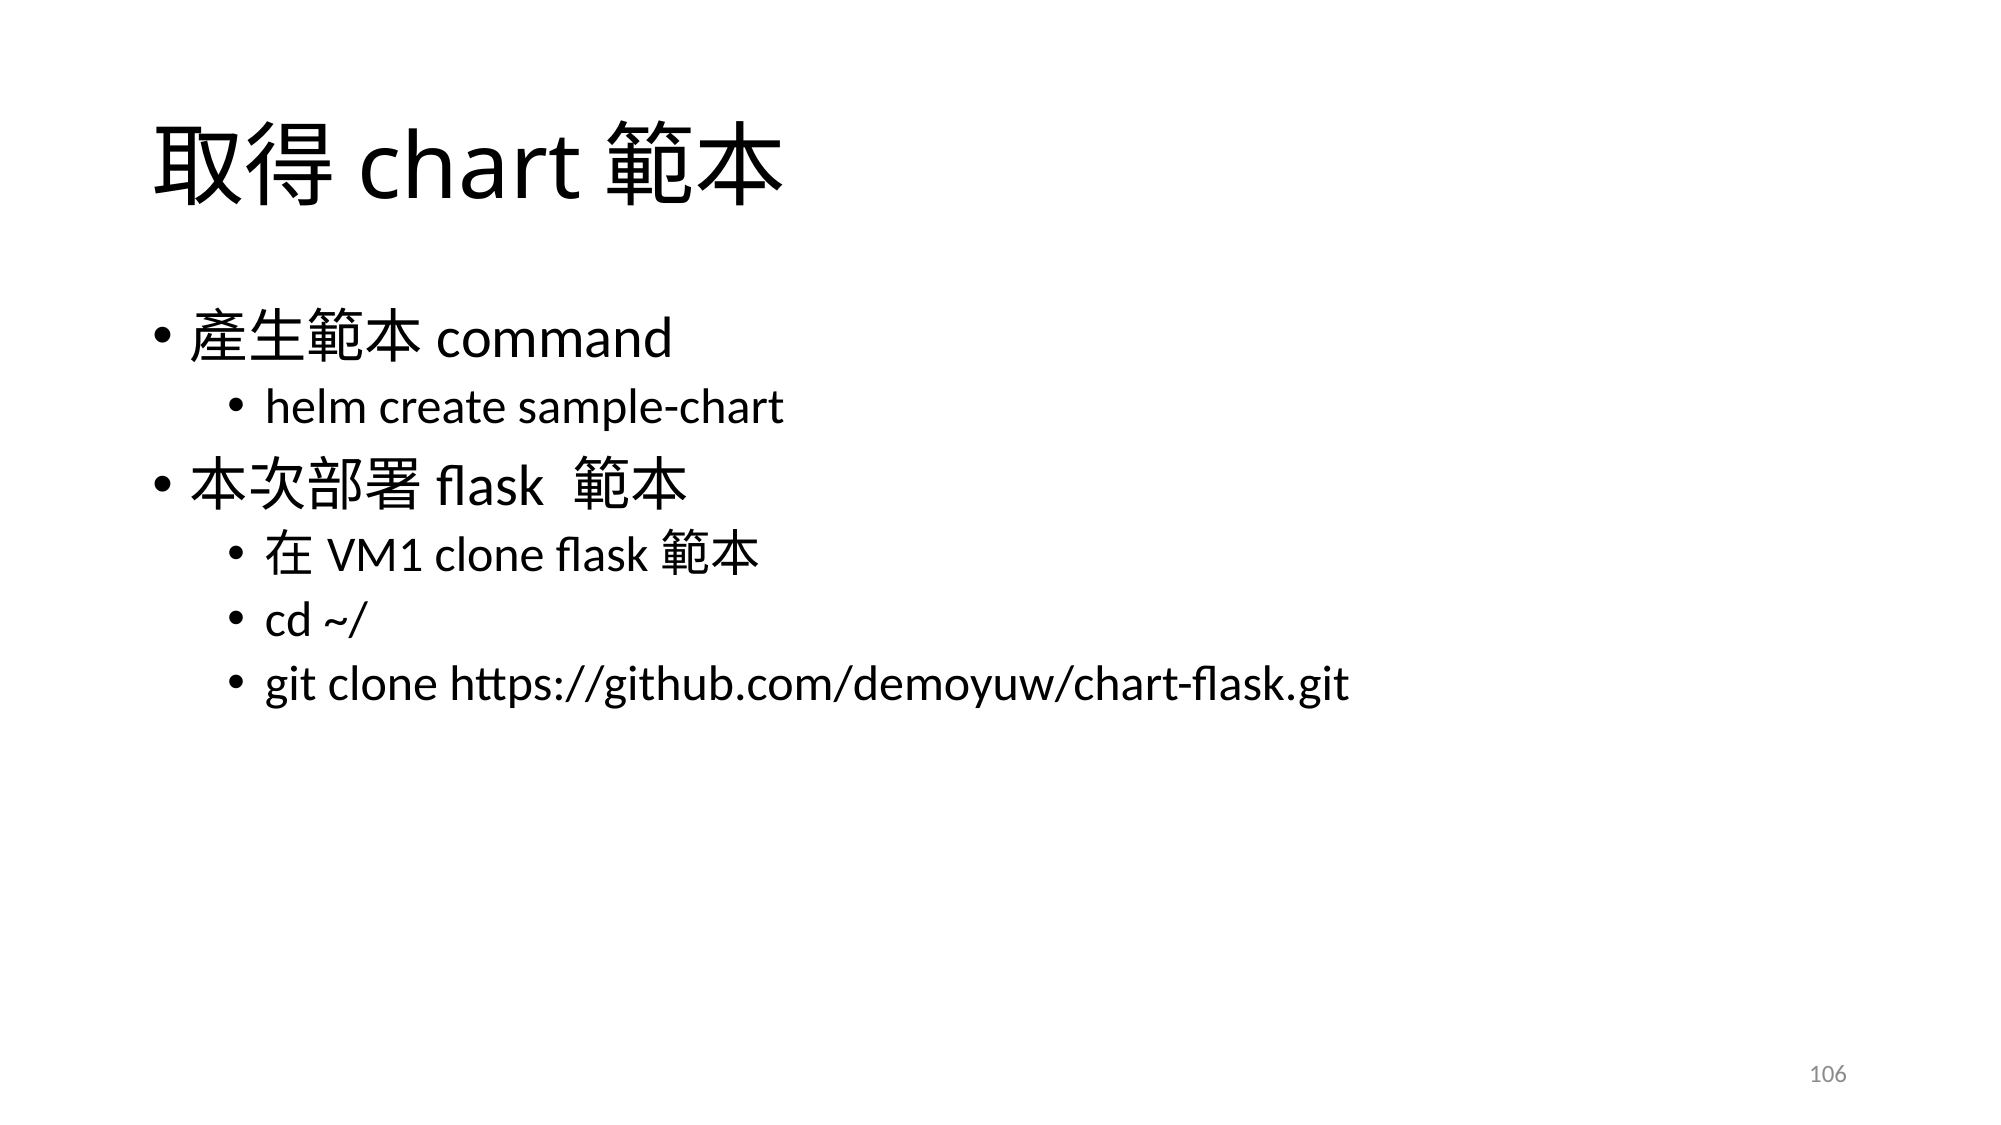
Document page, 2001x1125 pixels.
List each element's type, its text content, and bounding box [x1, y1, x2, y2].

title 取得chart範本 [137, 59, 1863, 278]
slide_number 106 [1412, 1042, 1863, 1103]
list 產生範本command helm create sample-chart 本次部署flask 範本 在VM1 clone flask範本 cd ~/ git clone https://github.com/demoyuw/chart-flask.git [137, 299, 1863, 1014]
